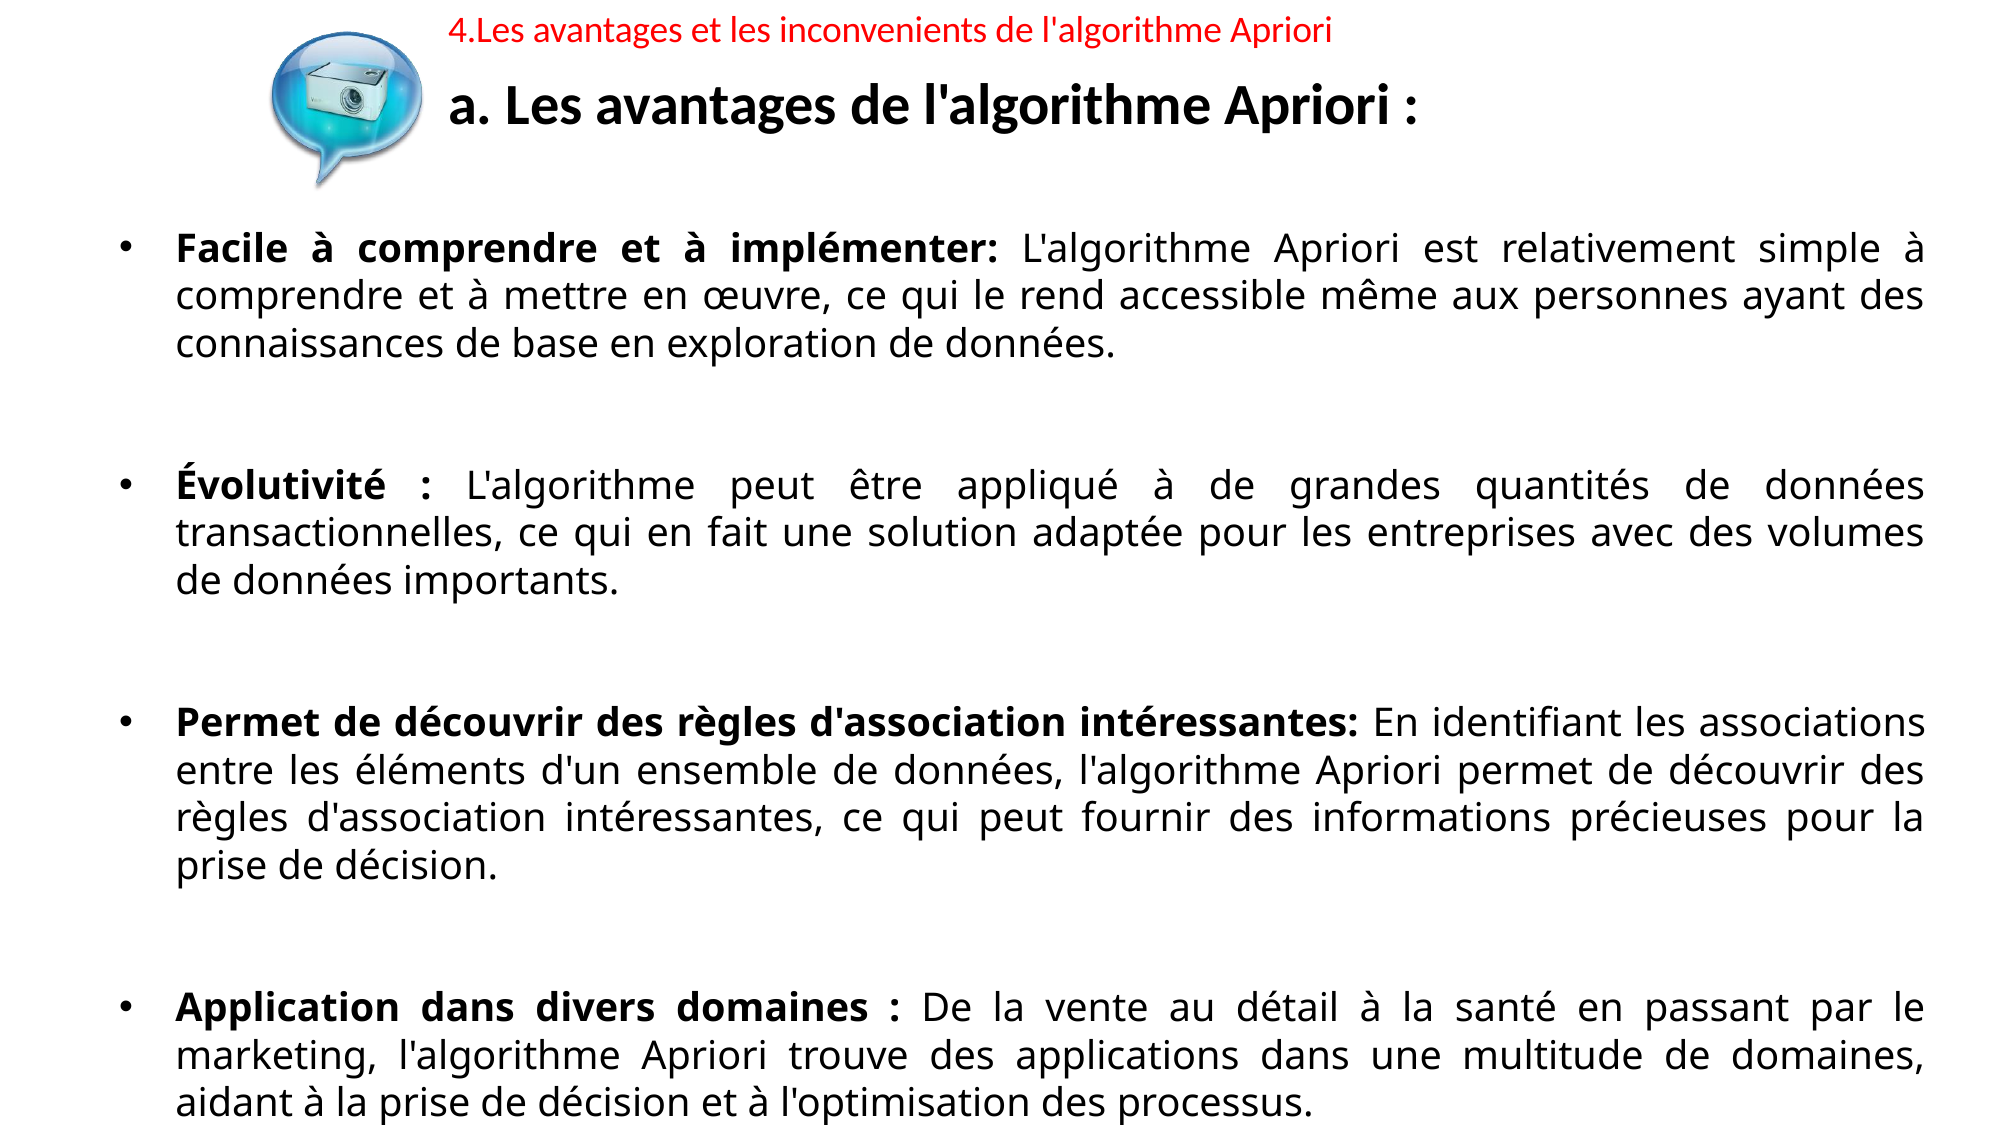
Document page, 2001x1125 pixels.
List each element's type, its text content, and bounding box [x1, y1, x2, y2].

title a. Les avantages de l'algorithme Apriori : [446, 64, 1600, 215]
text_box Facile à comprendre et à implémenter: L'algorithme Apriori est relativement simple à comprendre et à mettre en œuvre, ce qui le rend accessible même aux personnes ayant des connaissances de base en exploration de données. Évolutivité : L'algorithme peut être appliqué à de grandes quantités de données transactionnelles, ce qui en fait une solution adaptée pour les entreprises avec des volumes de données importants. Permet de découvrir des règles d'association intéressantes: En identifiant les associations entre les éléments d'un ensemble de données, l'algorithme Apriori permet de découvrir des règles d'association intéressantes, ce qui peut fournir des informations précieuses pour la prise de décision. Application dans divers domaines : De la vente au détail à la santé en passant par le marketing, l'algorithme Apriori trouve des applications dans une multitude de domaines, aidant à la prise de décision et à l'optimisation des processus. [104, 215, 1942, 1125]
picture [267, 31, 425, 192]
text_box 4.Les avantages et les inconvenients de l'algorithme Apriori [445, 2, 1554, 50]
